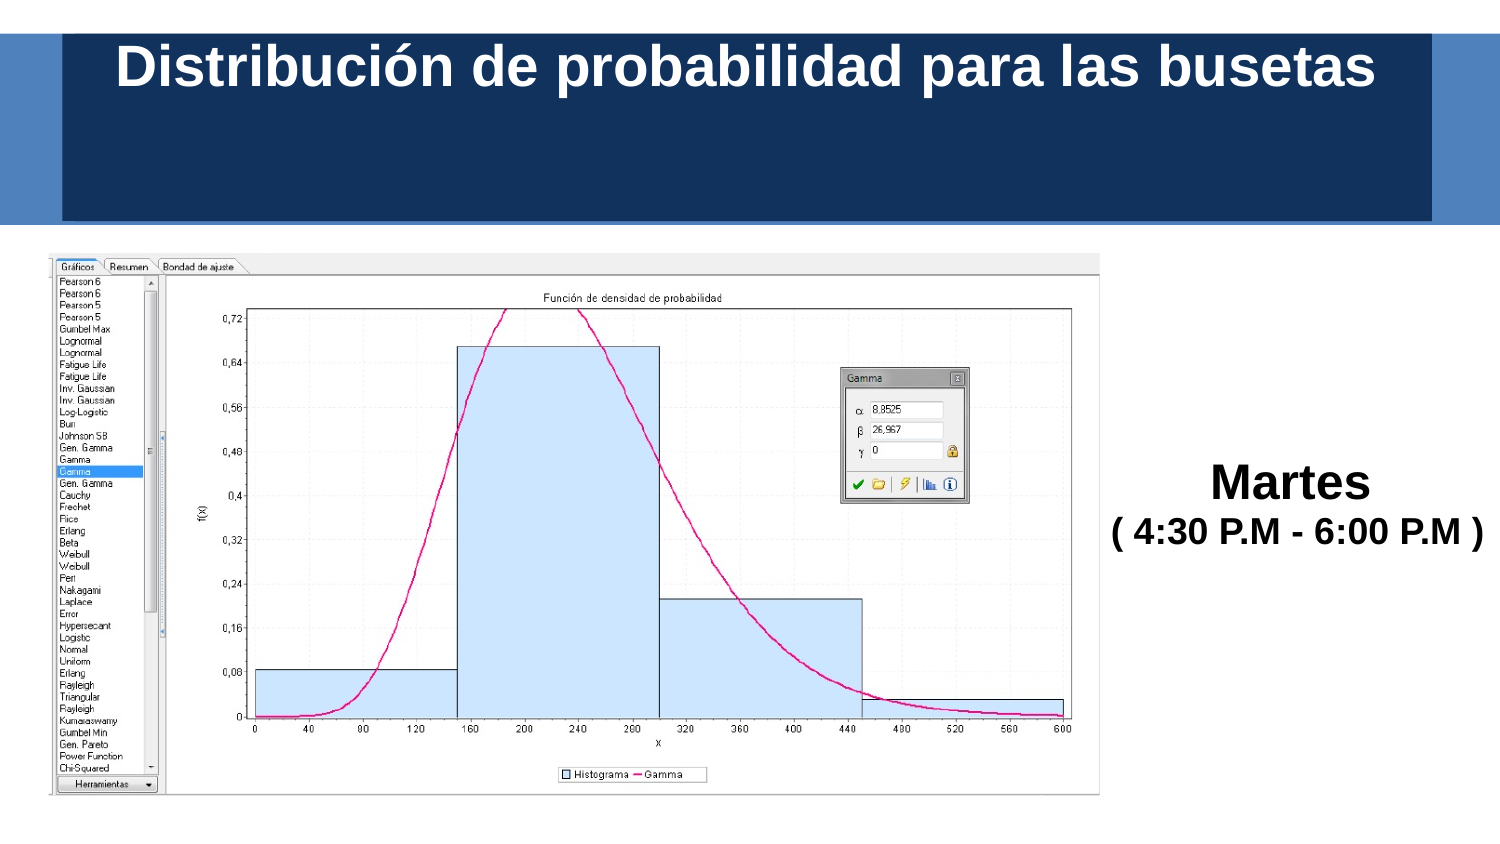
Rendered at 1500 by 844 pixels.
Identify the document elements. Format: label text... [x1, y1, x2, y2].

text_box [0, 33, 1500, 225]
text_box Distribución de probabilidad para las busetas [62, 33, 1432, 221]
text_box Martes ( 4:30 P.M - 6:00 P.M ) [1104, 453, 1500, 645]
picture [48, 253, 1100, 797]
